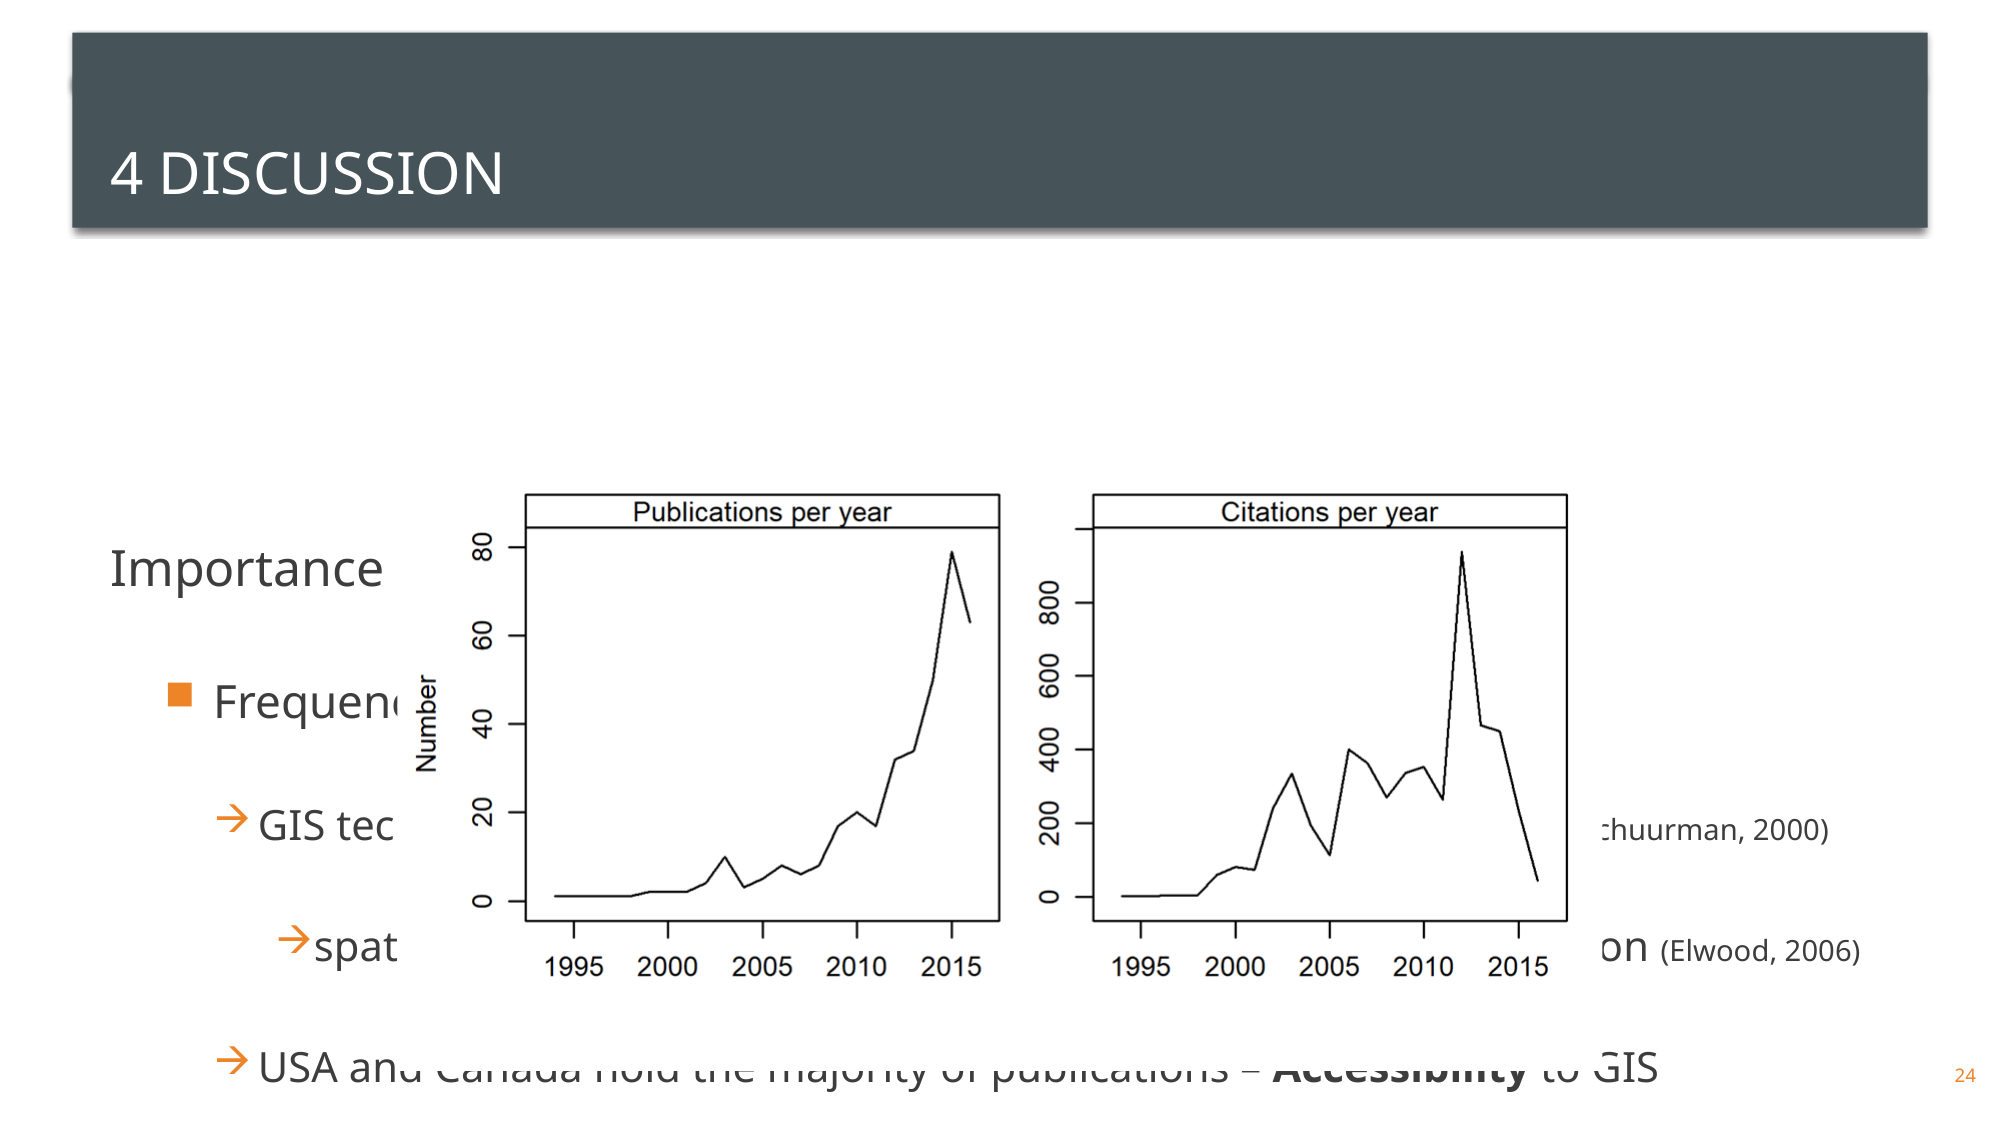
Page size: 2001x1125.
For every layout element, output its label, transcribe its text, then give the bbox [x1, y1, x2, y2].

list Importance of qualitative GIS research: Frequency of citations and publications GIS technologies received more acceptance as a scientific method (Schuurman, 2000) spatial knowledge as an essential element – GIS as tool of mediation (Elwood, 2006) USA and Canada hold the majority of publications – Accessibility to GIS [95, 468, 1884, 1125]
slide_number 24 [1818, 1047, 1991, 1107]
picture [396, 468, 1603, 1072]
title 4 Discussion [95, 47, 1905, 214]
